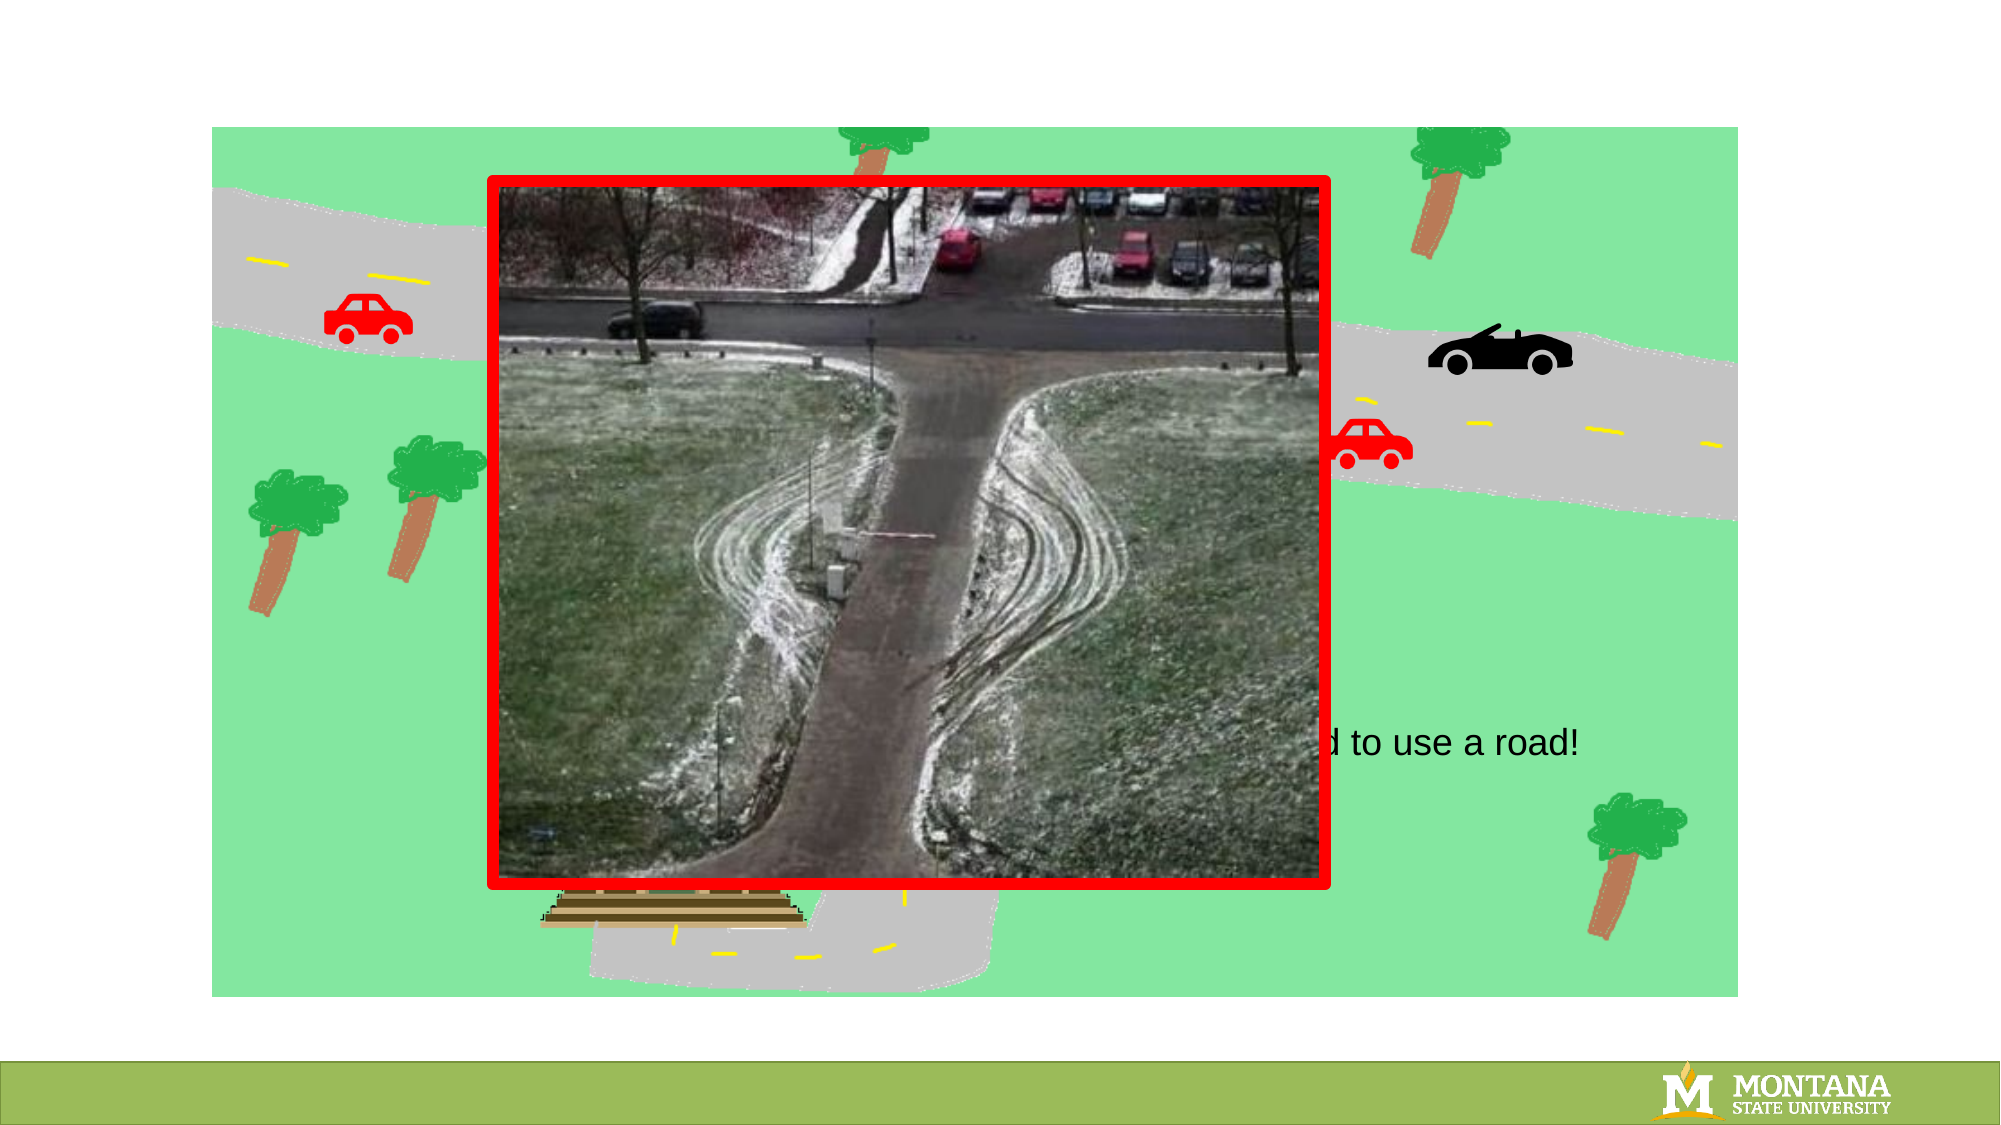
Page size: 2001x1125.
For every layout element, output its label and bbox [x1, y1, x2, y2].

text_box [0, 1060, 1647, 1125]
picture [1649, 1060, 1892, 1122]
picture [212, 126, 1738, 997]
text_box [1892, 1060, 2000, 1125]
